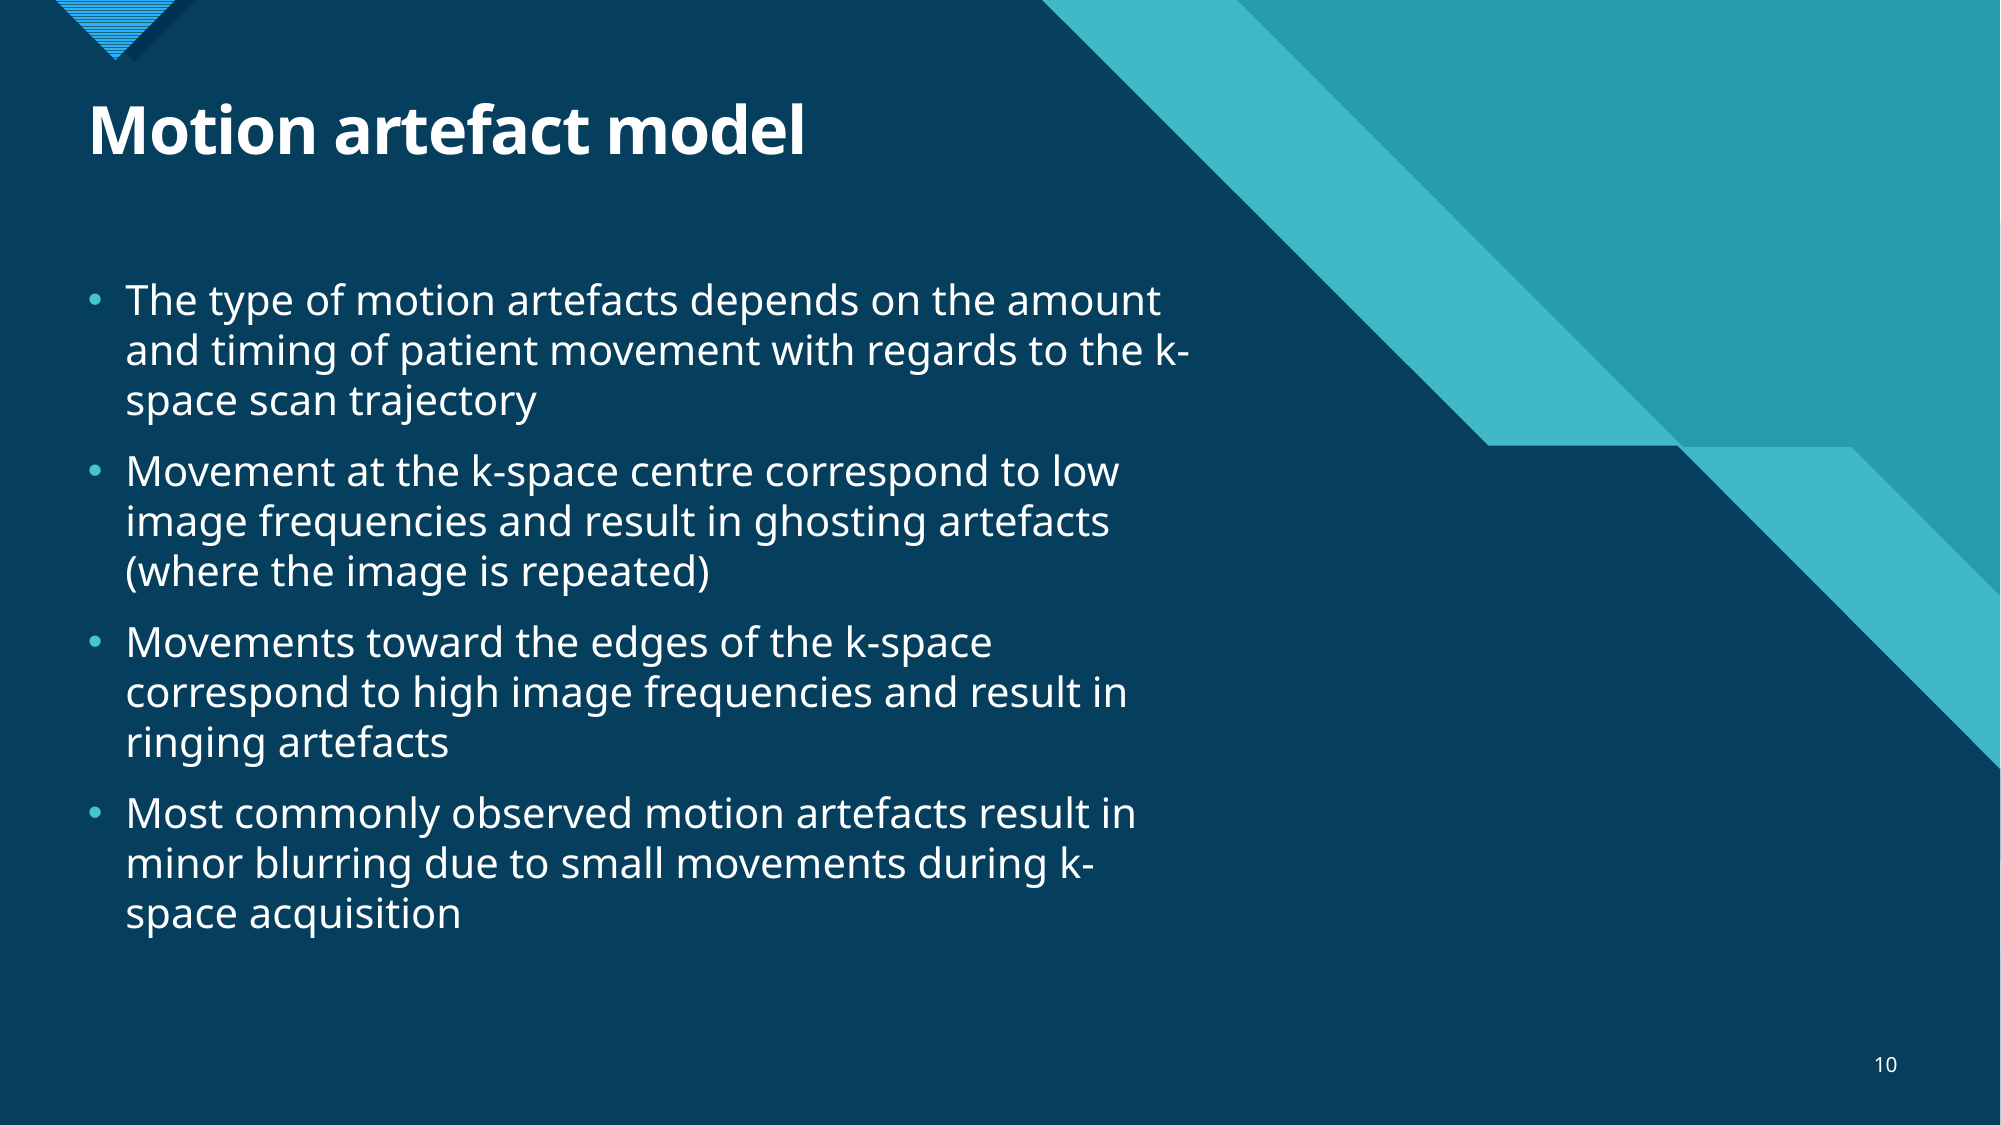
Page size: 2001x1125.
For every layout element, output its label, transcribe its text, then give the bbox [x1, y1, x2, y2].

list The type of motion artefacts depends on the amount and timing of patient movement with regards to the k-space scan trajectory Movement at the k-space centre correspond to low image frequencies and result in ghosting artefacts (where the image is repeated) Movements toward the edges of the k-space correspond to high image frequencies and result in ringing artefacts Most commonly observed motion artefacts result in minor blurring due to small movements during k-space acquisition [72, 266, 1222, 939]
slide_number 10 [1845, 1035, 1913, 1096]
title Motion artefact model [72, 89, 1913, 177]
